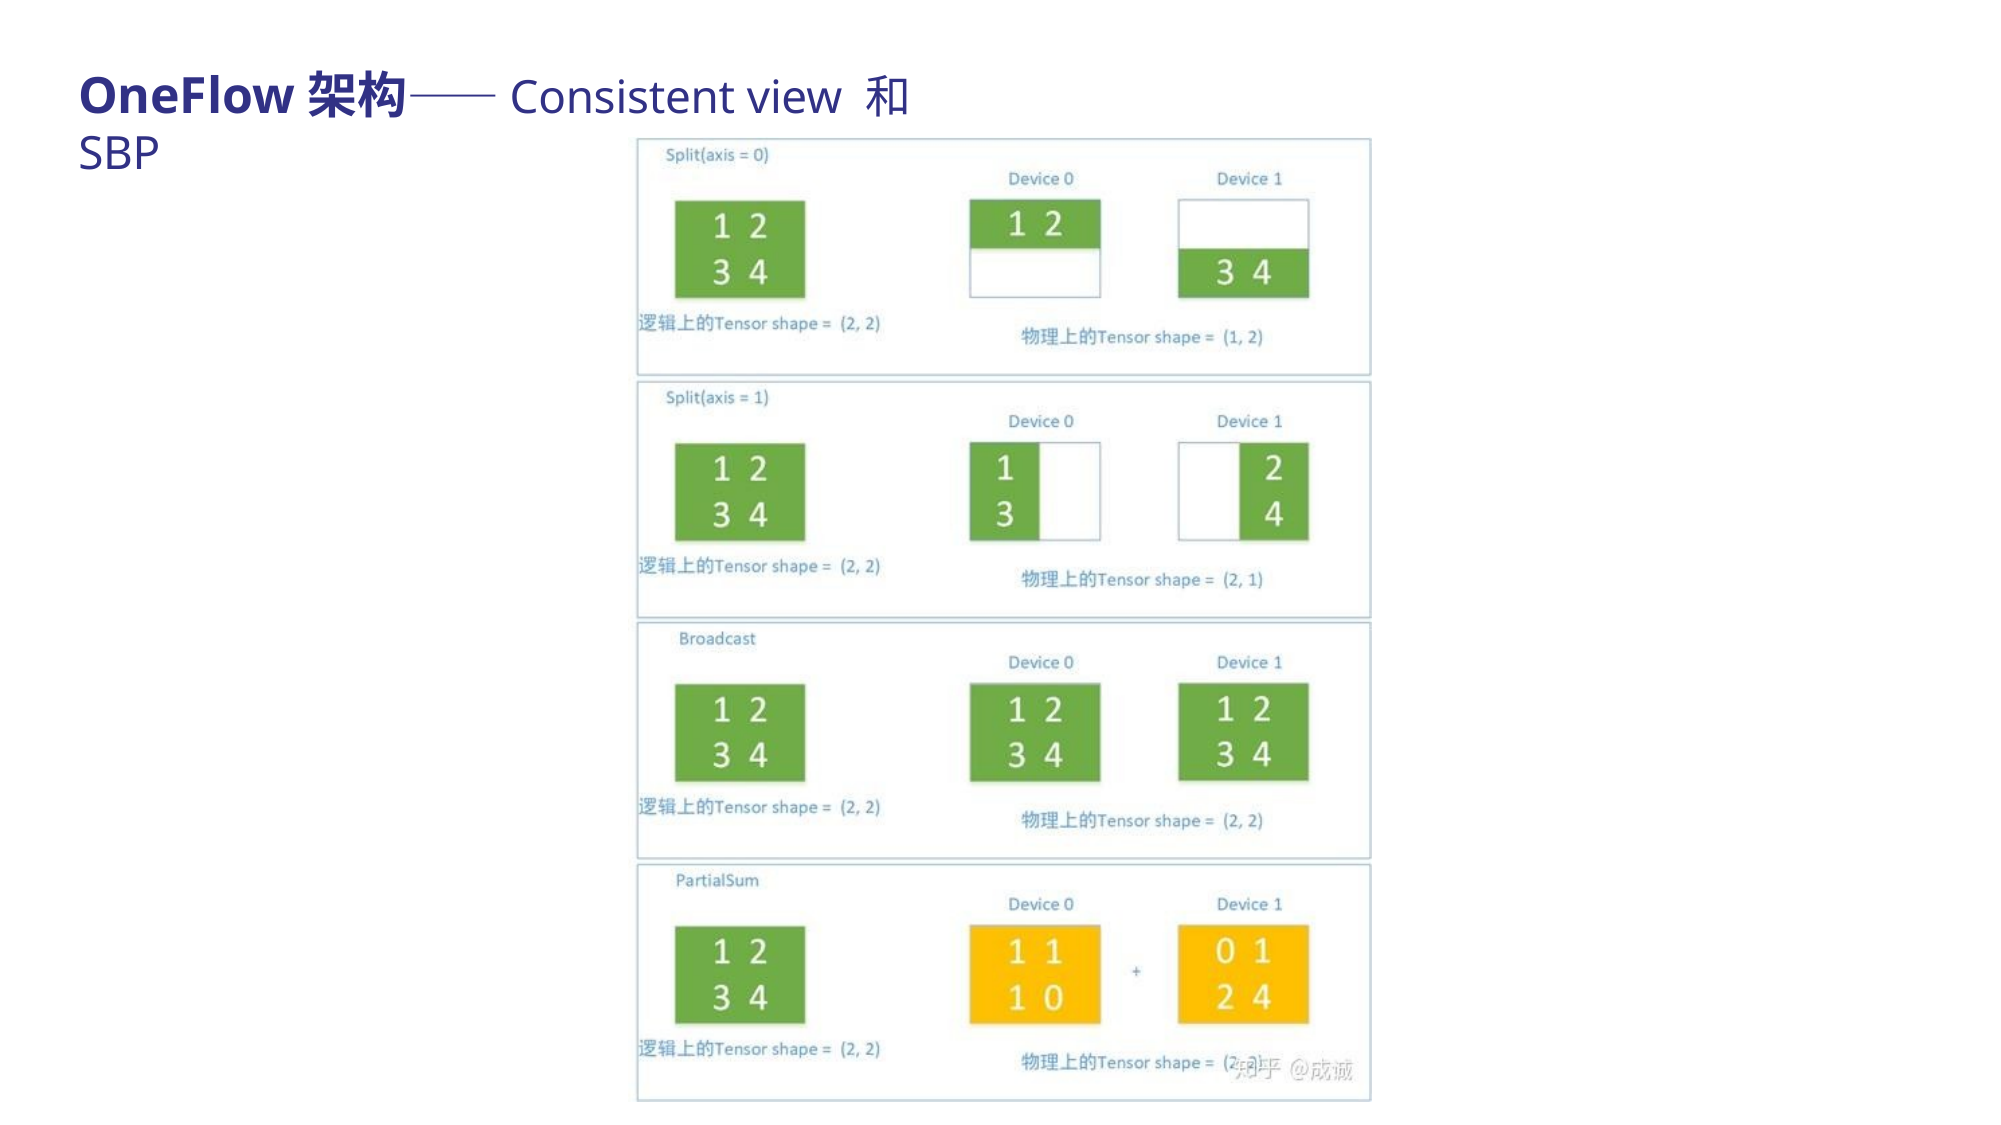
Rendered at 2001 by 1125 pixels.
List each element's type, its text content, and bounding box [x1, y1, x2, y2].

picture [627, 137, 1372, 1102]
title OneFlow架构——Consistent view 和 SBP [76, 61, 999, 252]
